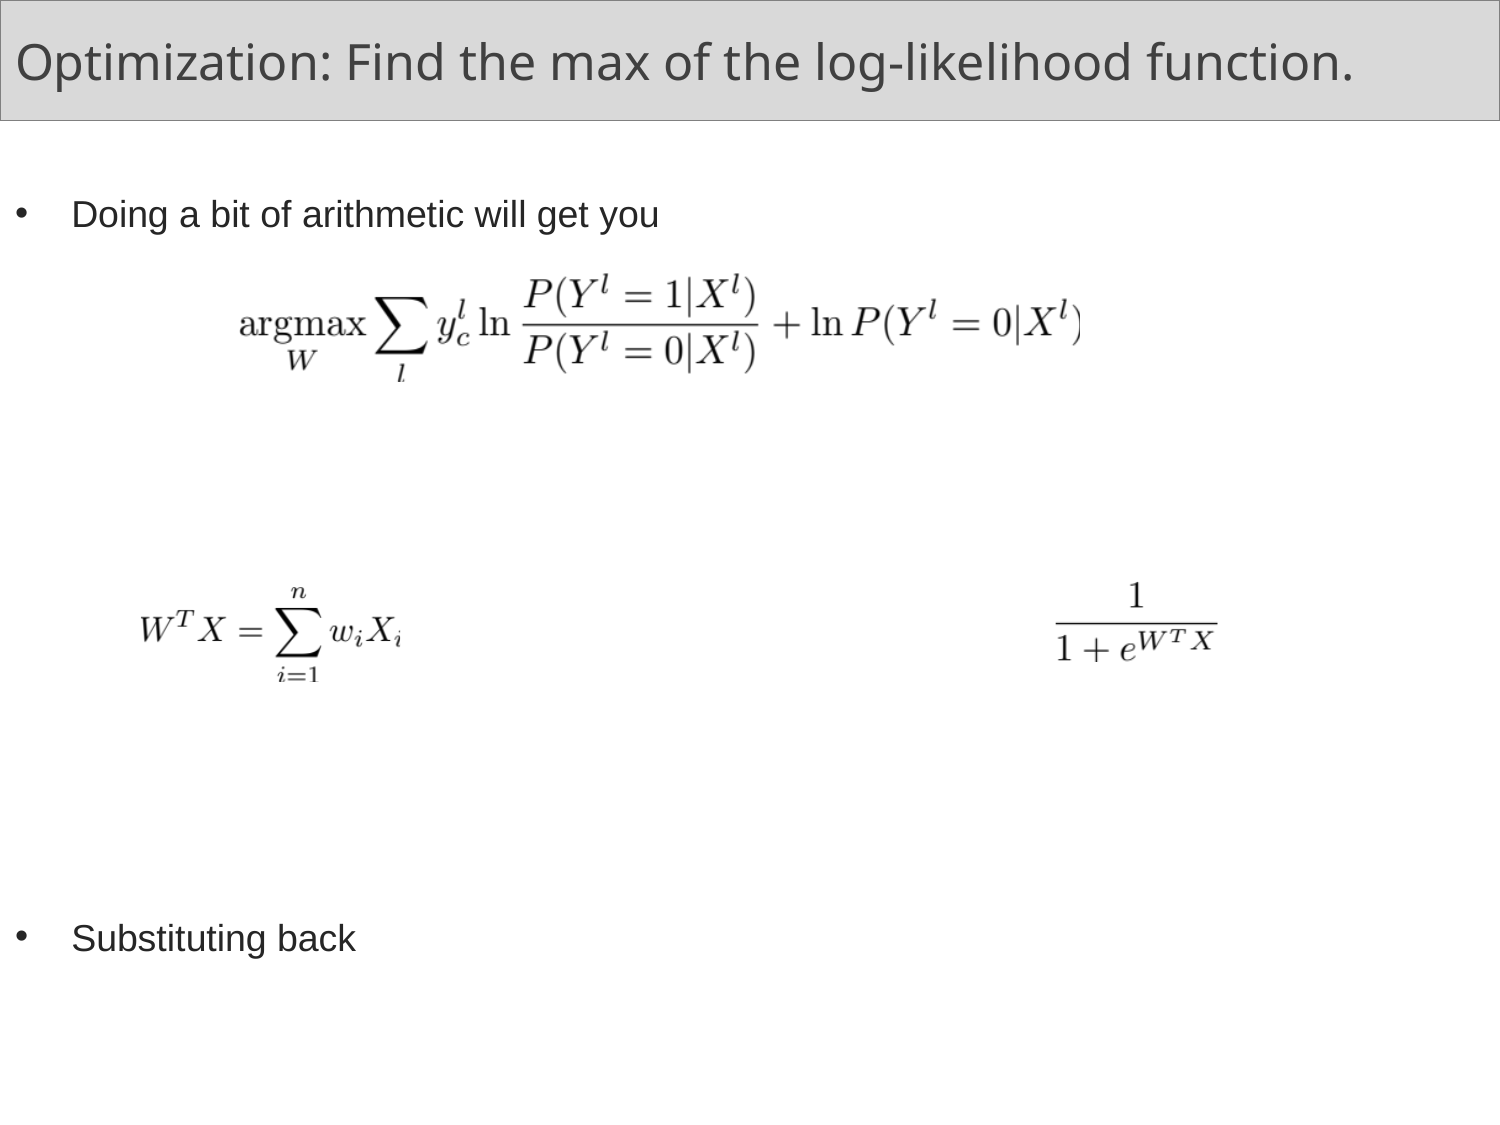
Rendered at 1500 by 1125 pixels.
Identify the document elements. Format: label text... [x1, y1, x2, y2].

picture [140, 586, 401, 682]
list Doing a bit of arithmetic will get you Substituting back Using ln(1/a) = - ln (a)  [0, 130, 1500, 1076]
picture [238, 273, 1081, 382]
title Optimization: Find the max of the log-likelihood function. [0, 0, 1500, 121]
picture [1055, 581, 1218, 662]
